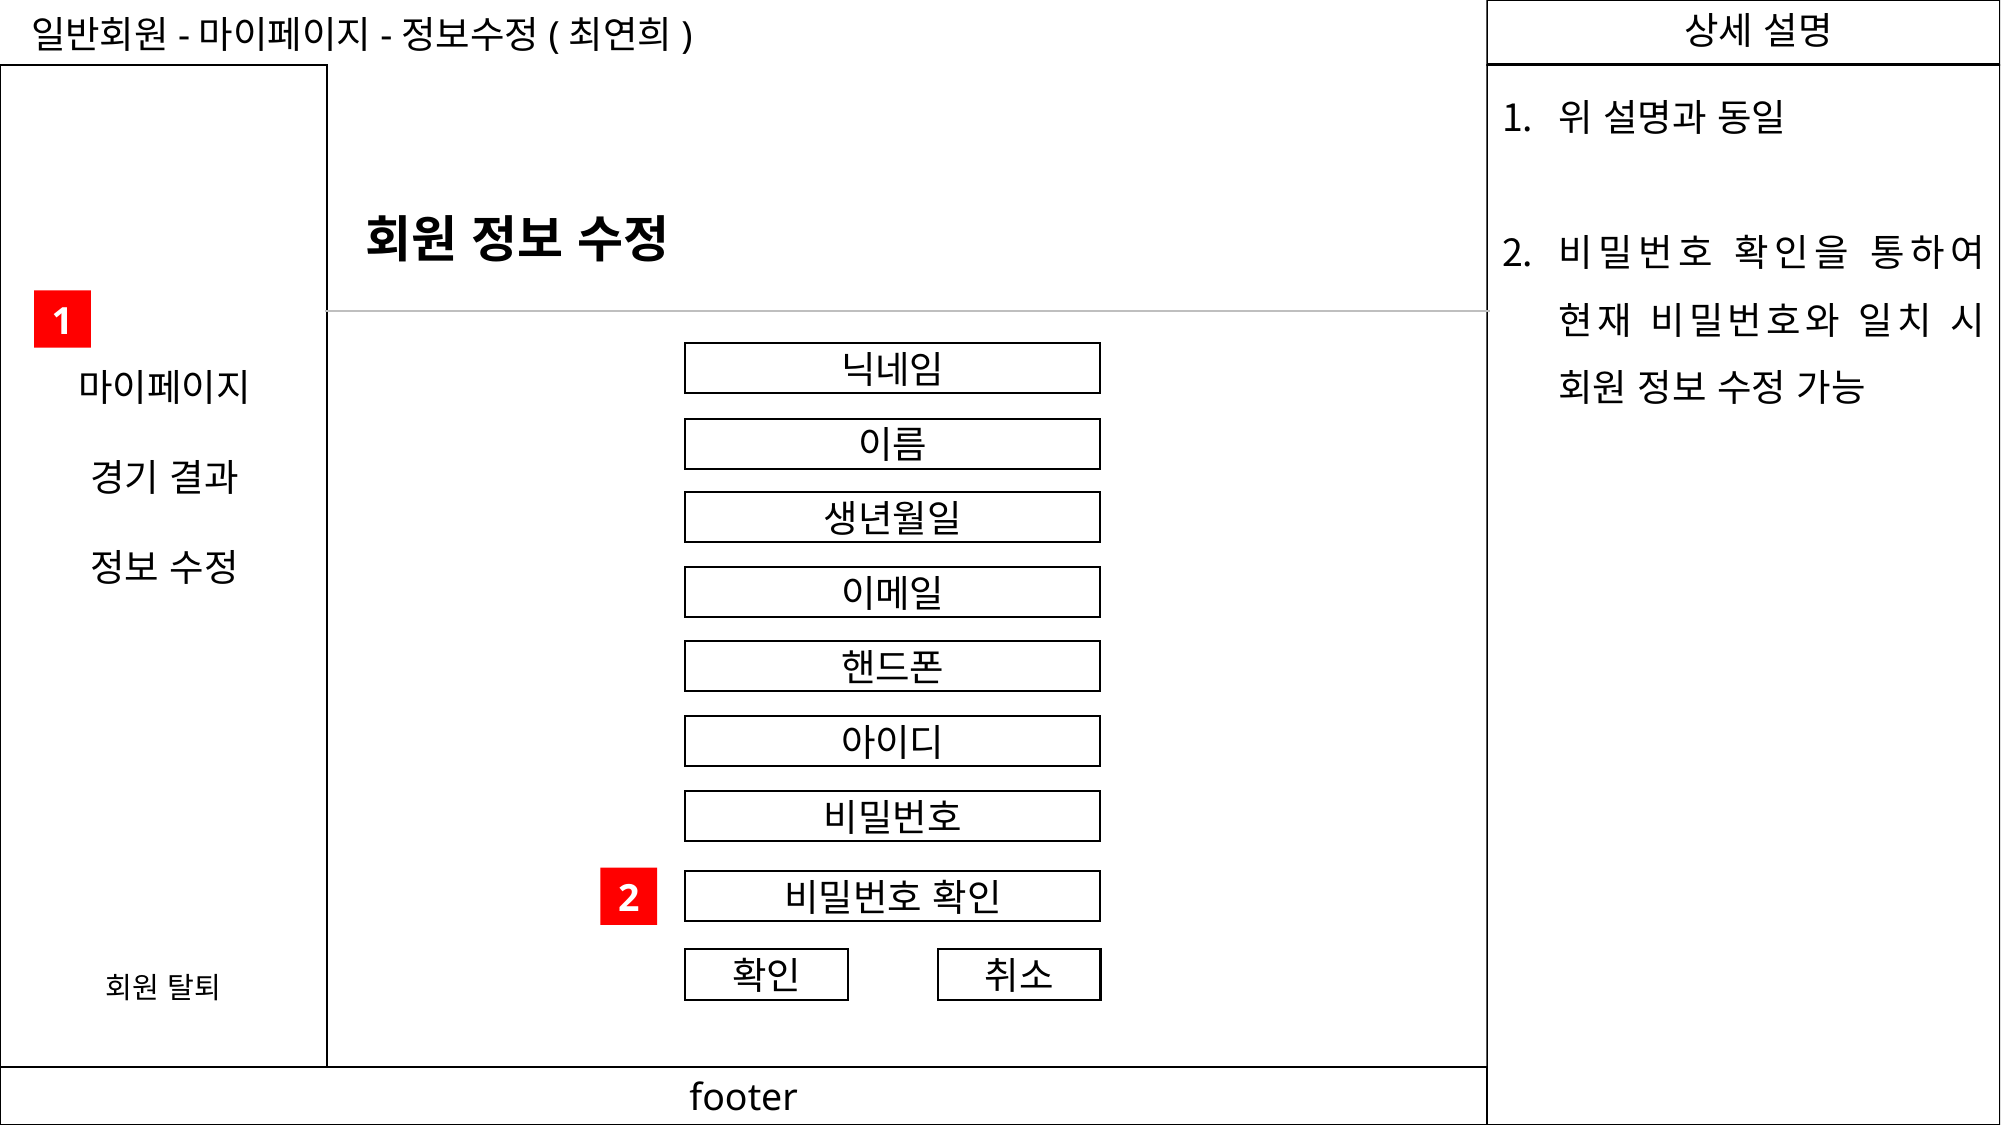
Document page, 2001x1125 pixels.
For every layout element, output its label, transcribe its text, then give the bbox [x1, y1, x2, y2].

text_box 2 [599, 866, 659, 926]
text_box 취소 [936, 948, 1102, 1002]
text_box 회원 탈퇴 [90, 962, 288, 1012]
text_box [684, 342, 1101, 922]
text_box 회원 정보 수정 [350, 199, 792, 275]
text_box footer [0, 1065, 1489, 1125]
text_box 마이페이지 경기 결과 정보 수정 [24, 311, 305, 642]
text_box 일반회원-마이페이지-정보수정(최연희) [16, 4, 708, 64]
text_box 1 [32, 289, 92, 311]
text_box 확인 [684, 948, 849, 1002]
text_box 위 설명과 동일 비밀번호 확인을 통하여 현재 비밀번호와 일치 시 회원 정보 수정 가능 [1487, 64, 2000, 417]
text_box [0, 63, 329, 1065]
